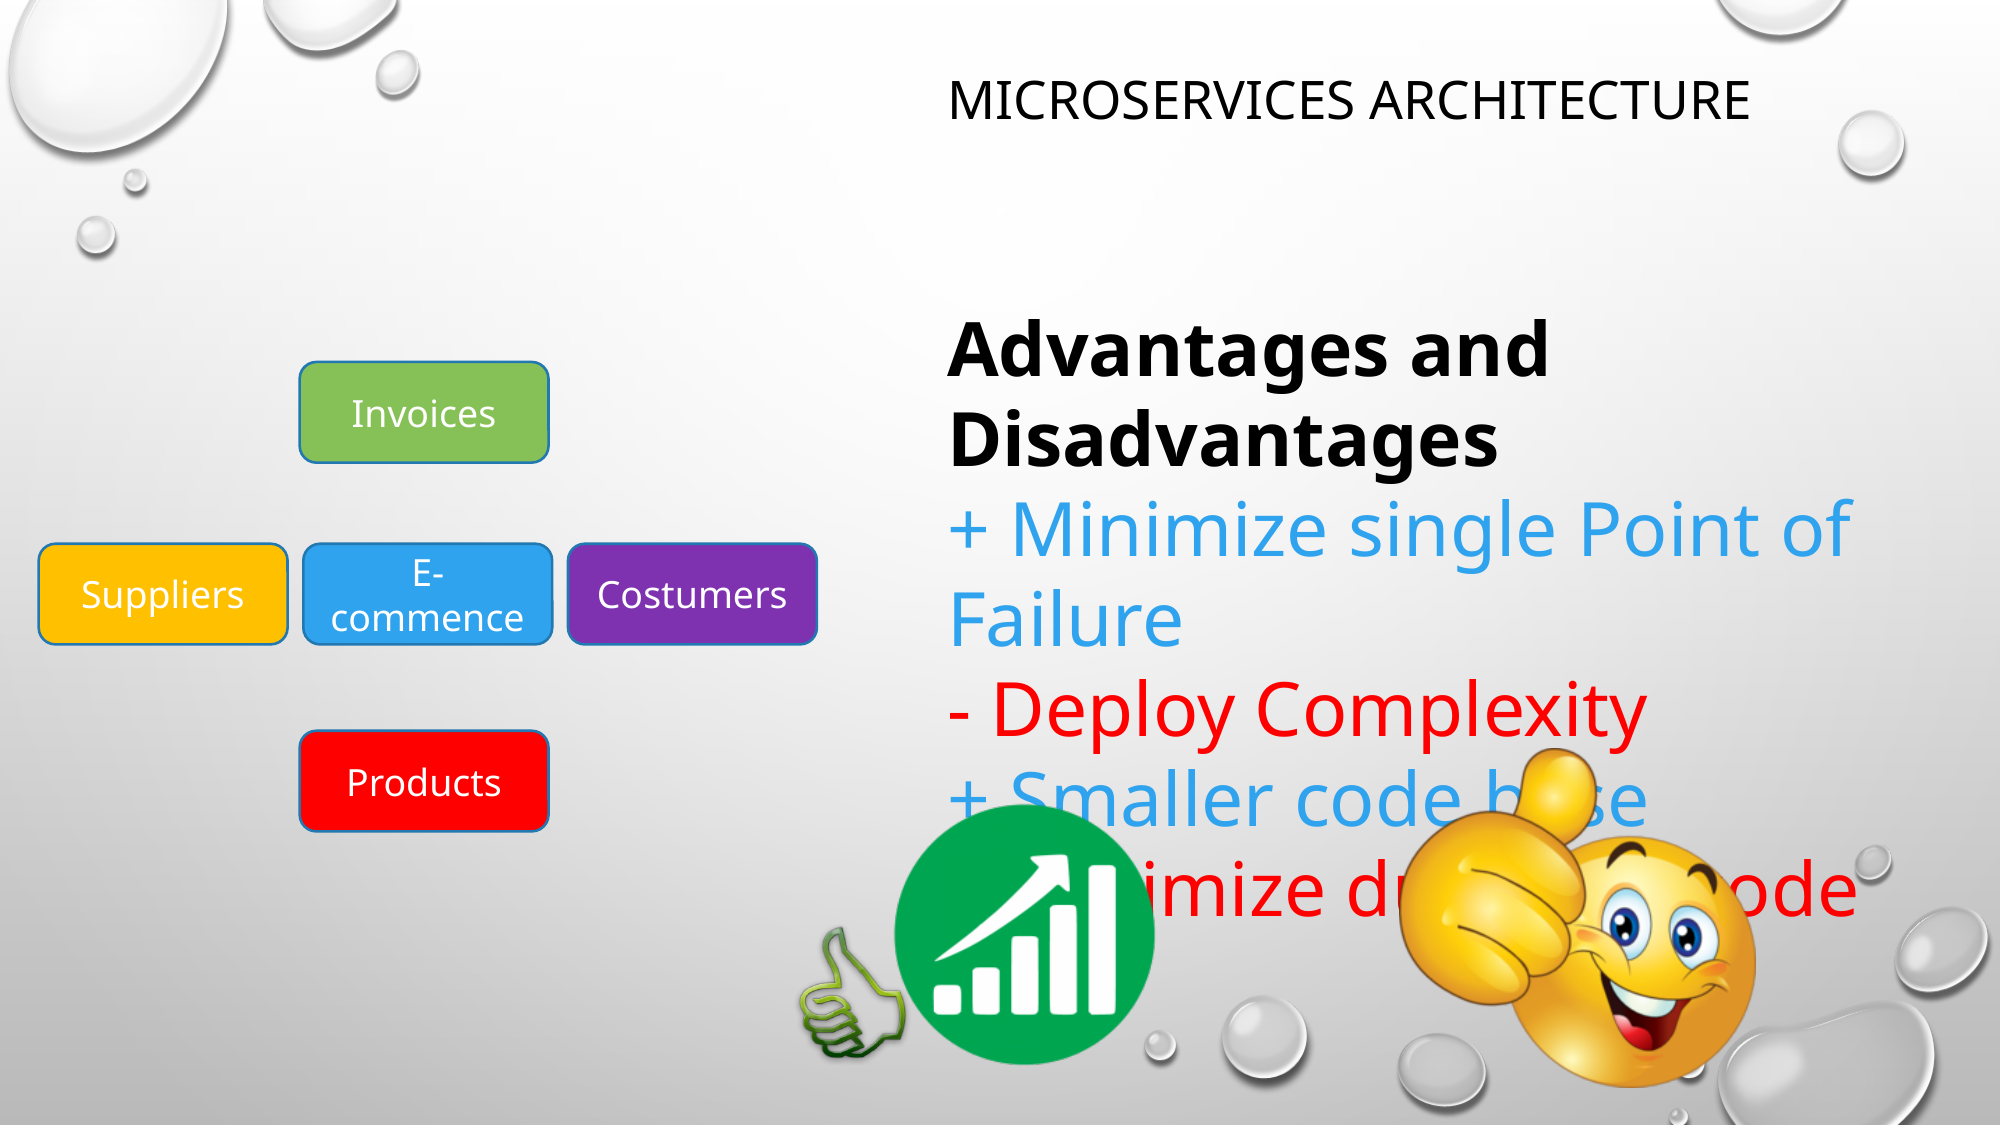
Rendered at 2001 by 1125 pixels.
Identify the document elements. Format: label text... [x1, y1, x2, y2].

picture [0, 0, 2000, 1125]
text_box Invoices [298, 360, 550, 464]
text_box Products [298, 729, 550, 833]
title microservices architecture [932, 52, 1881, 152]
text_box Advantages and Disadvantages + Minimize single Point of Failure - Deploy Complexity + Smaller code base - Maximize duplicate code [932, 293, 1992, 939]
text_box Costumers [566, 542, 819, 646]
text_box E-commence [302, 542, 554, 646]
text_box Suppliers [37, 542, 289, 646]
